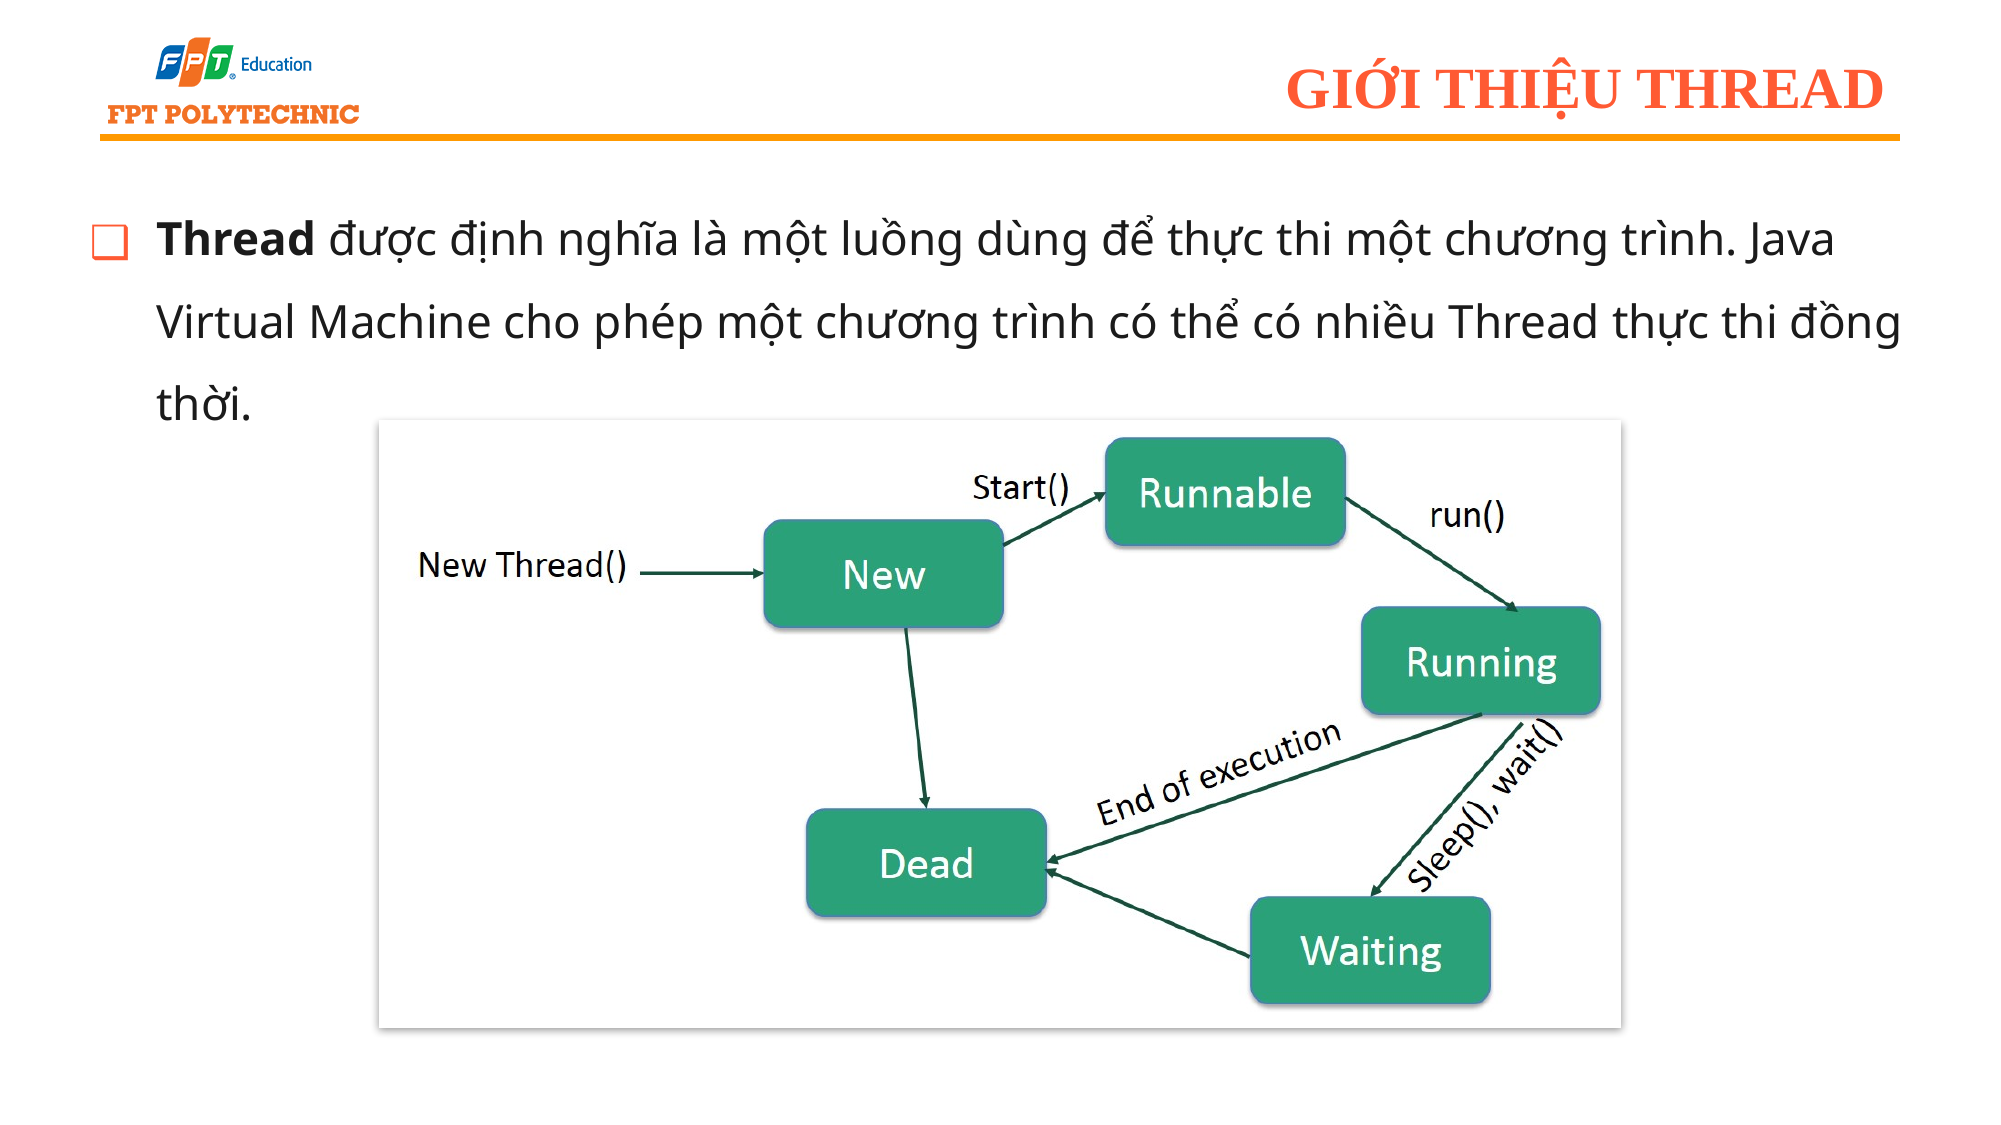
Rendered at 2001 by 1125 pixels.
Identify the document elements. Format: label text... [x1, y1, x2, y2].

picture [99, 135, 367, 143]
picture [99, 25, 367, 134]
title Giới thiệu thread [366, 45, 1900, 125]
list Thread được định nghĩa là một luồng dùng để thực thi một chương trình. Java Virtual Machine cho phép một chương trình có thể có nhiều Thread thực thi đồng thời. [66, 174, 1962, 1080]
picture [393, 434, 1607, 1014]
